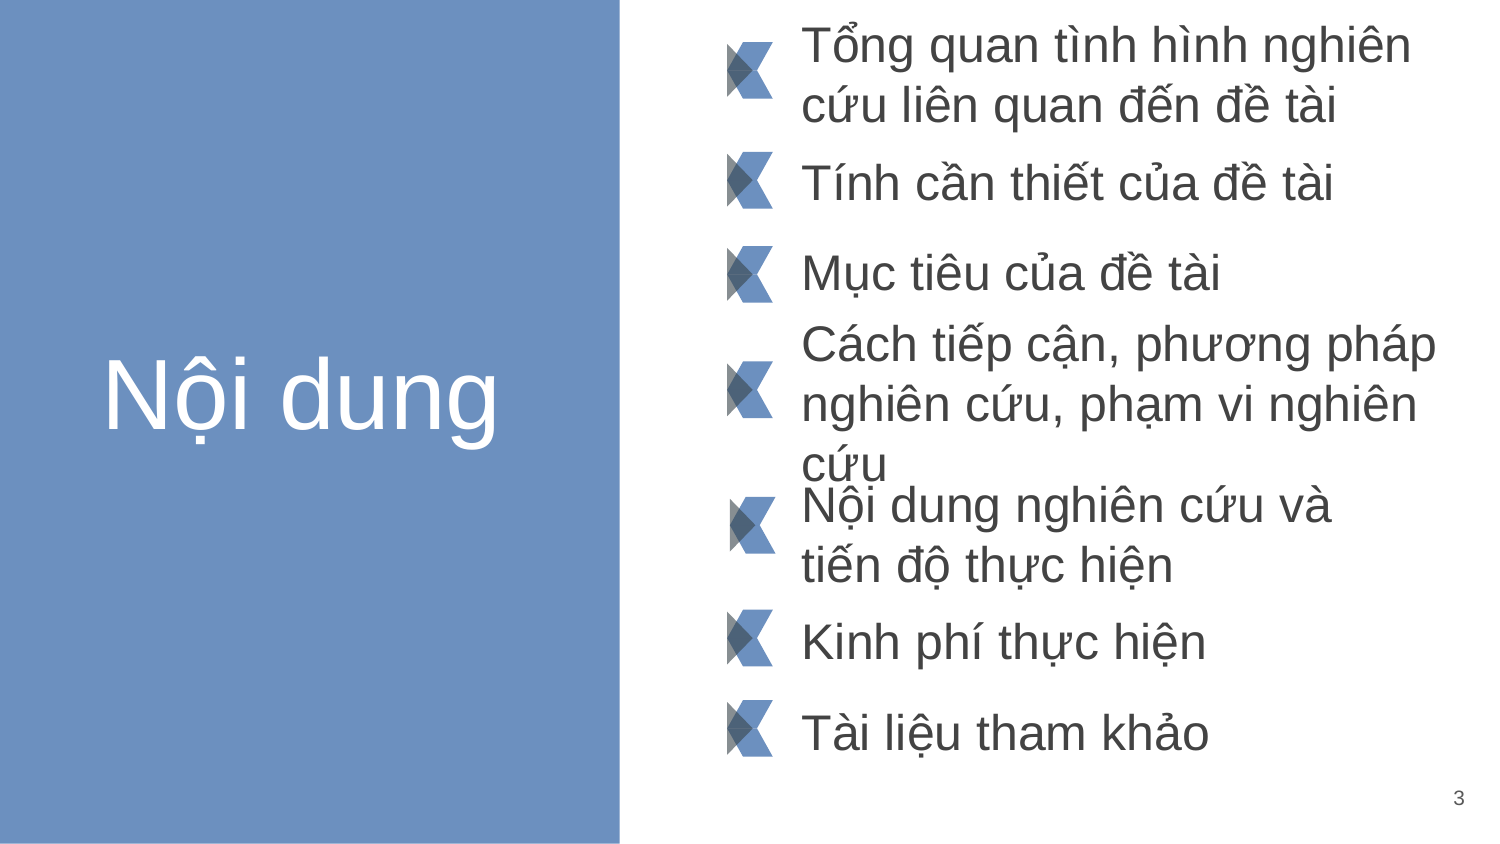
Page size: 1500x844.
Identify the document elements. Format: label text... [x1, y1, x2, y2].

text_box Tổng quan tình hình nghiên cứu liên quan đến đề tài [786, 34, 1480, 111]
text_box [729, 496, 776, 554]
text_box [726, 41, 774, 100]
slide_number 3 [1389, 764, 1480, 830]
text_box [726, 151, 774, 209]
text_box Cách tiếp cận, phương pháp nghiên cứu, phạm vi nghiên cứu [786, 363, 1480, 440]
text_box Nội dung nghiên cứu và tiến độ thực hiện [786, 494, 1365, 571]
title Nội dung [86, 314, 676, 604]
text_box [726, 699, 774, 758]
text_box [726, 609, 774, 667]
text_box Kinh phí thực hiện [786, 601, 1365, 678]
text_box Tính cần thiết của đề tài [786, 142, 1365, 219]
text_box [726, 245, 774, 304]
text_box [726, 361, 774, 419]
text_box Tài liệu tham khảo [786, 691, 1365, 768]
text_box Mục tiêu của đề tài [786, 232, 1365, 309]
